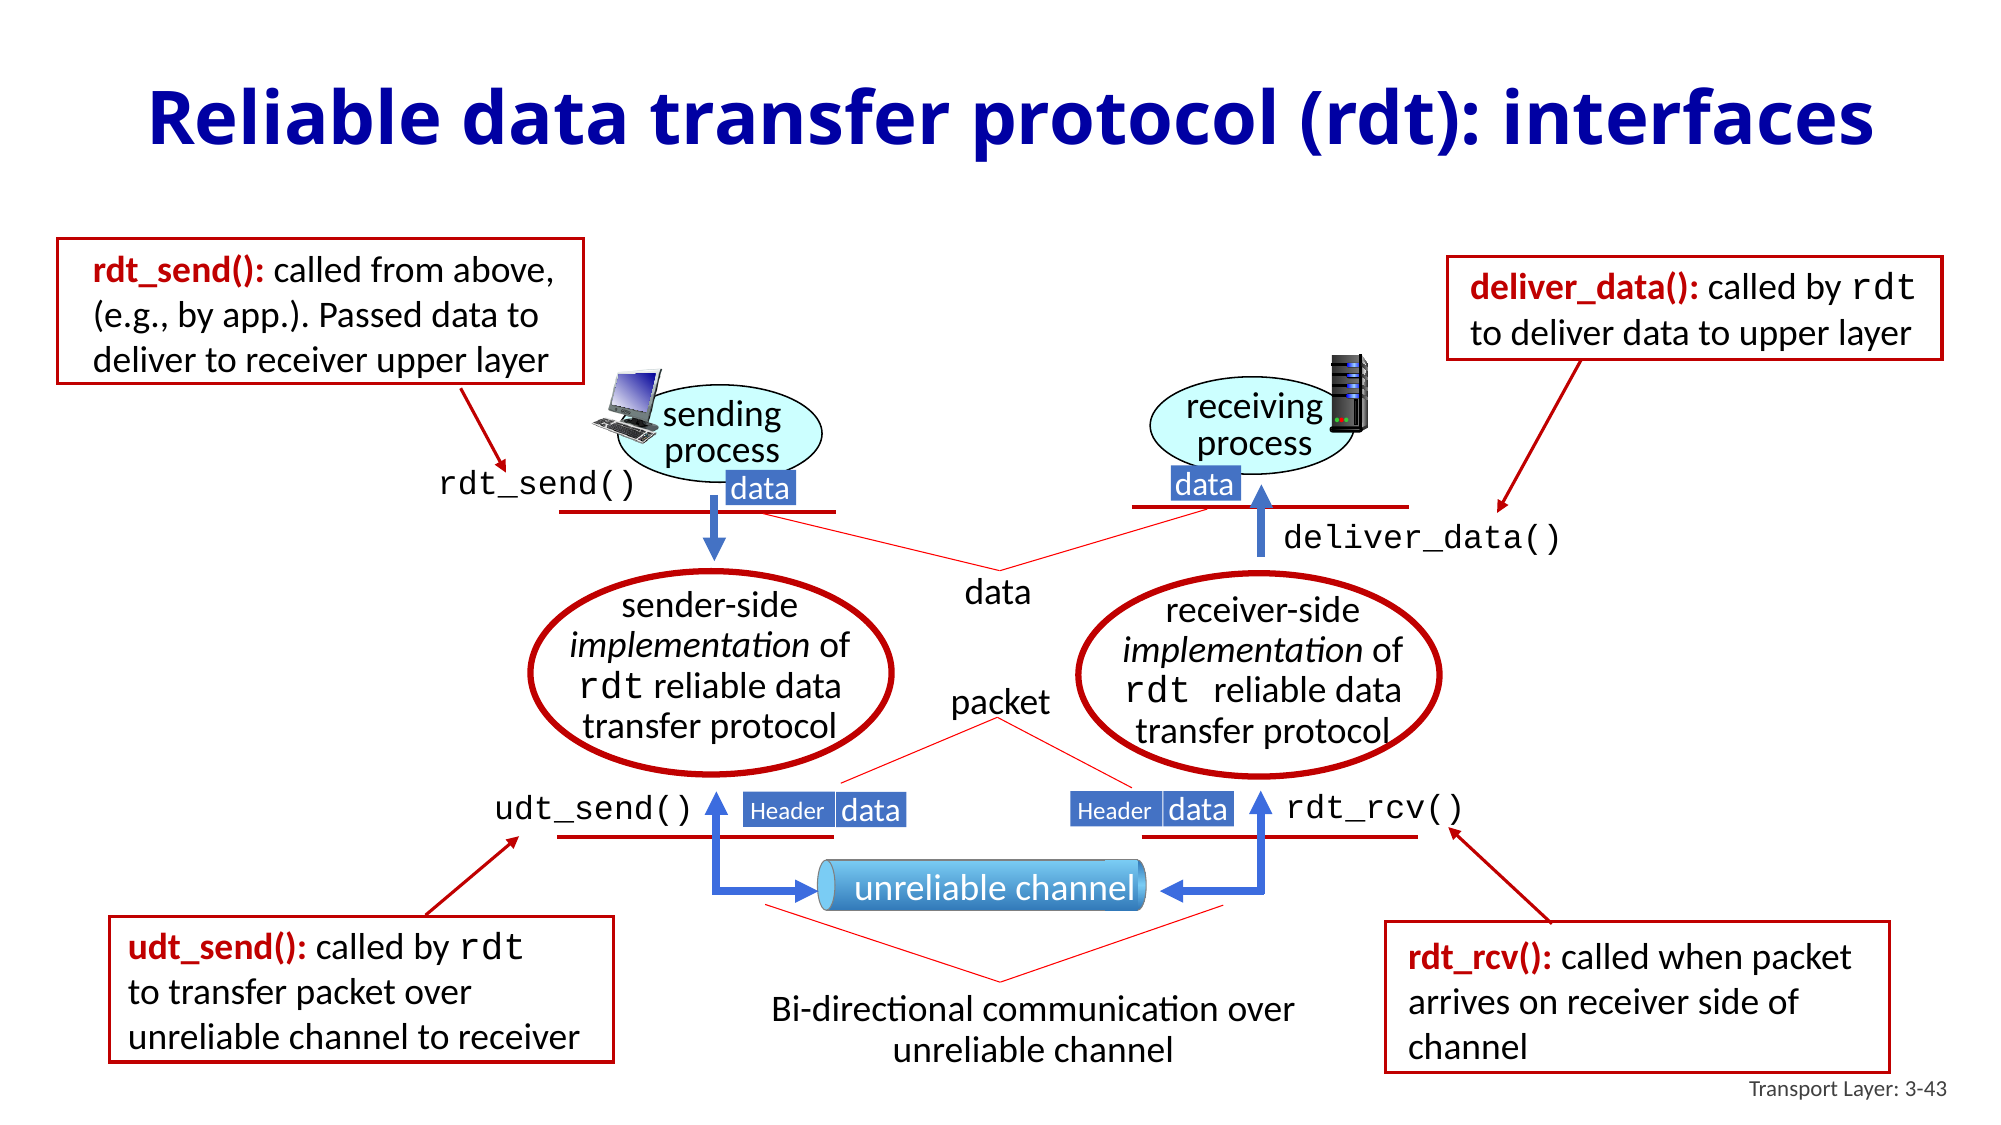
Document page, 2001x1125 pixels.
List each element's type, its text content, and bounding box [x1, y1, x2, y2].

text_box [423, 355, 1586, 916]
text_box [1447, 255, 1951, 513]
title Reliable data transfer protocol (rdt): interfaces [131, 47, 1952, 195]
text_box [57, 237, 584, 473]
slide_number Transport Layer: 3-43 [1512, 1056, 1963, 1117]
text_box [840, 674, 1132, 788]
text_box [1385, 827, 1898, 1077]
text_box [109, 836, 614, 1065]
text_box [720, 904, 1347, 1080]
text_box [684, 500, 1312, 621]
